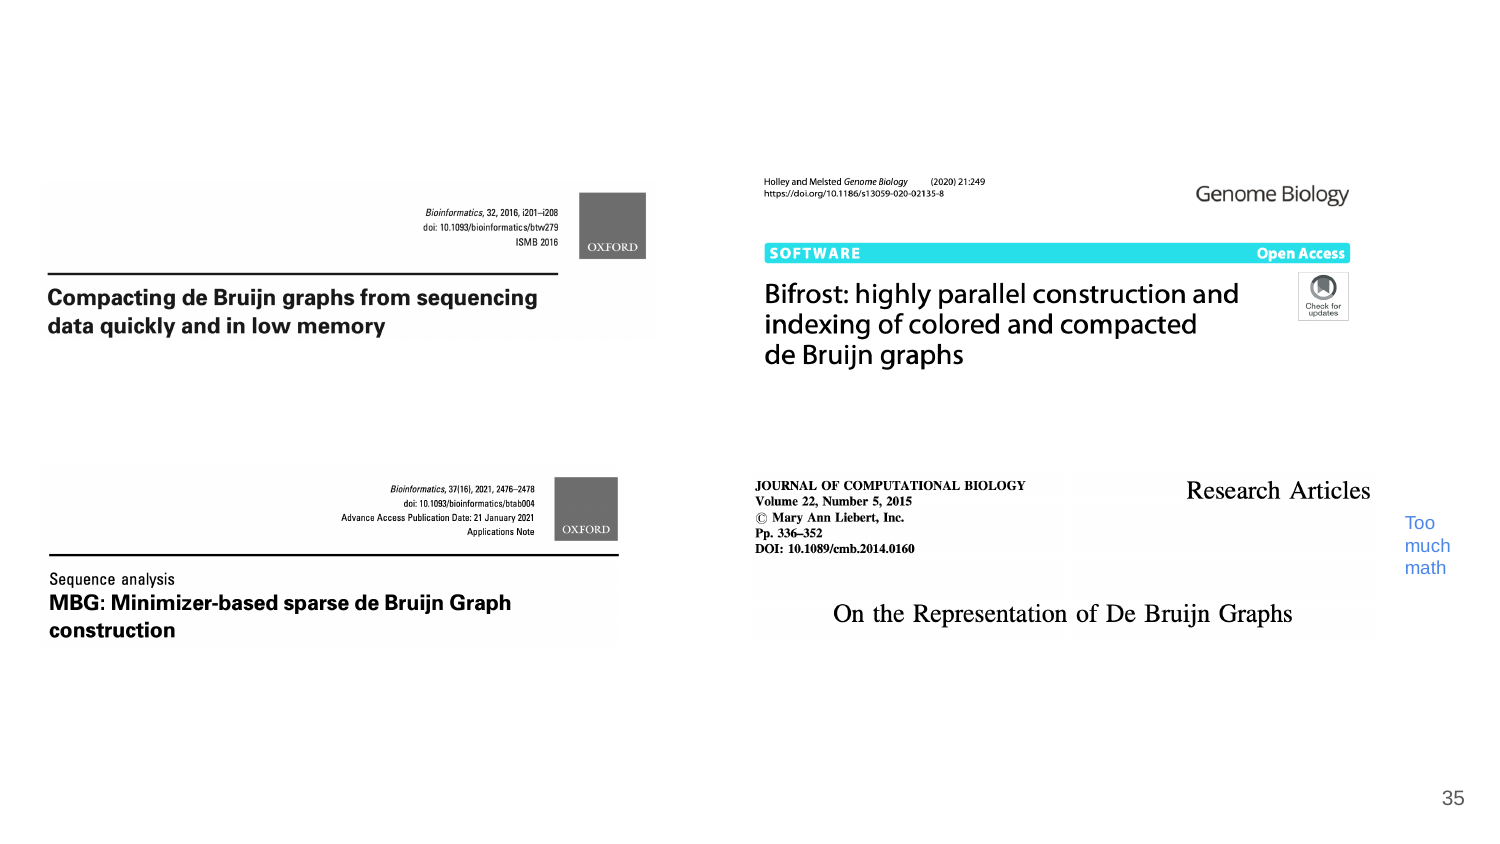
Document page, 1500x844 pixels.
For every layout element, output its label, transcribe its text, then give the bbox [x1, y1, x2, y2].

picture [42, 181, 656, 342]
slide_number ‹#› [1389, 764, 1480, 830]
text_box Too much math [1389, 495, 1500, 594]
picture [42, 465, 621, 648]
picture [747, 465, 1381, 639]
picture [752, 166, 1376, 377]
